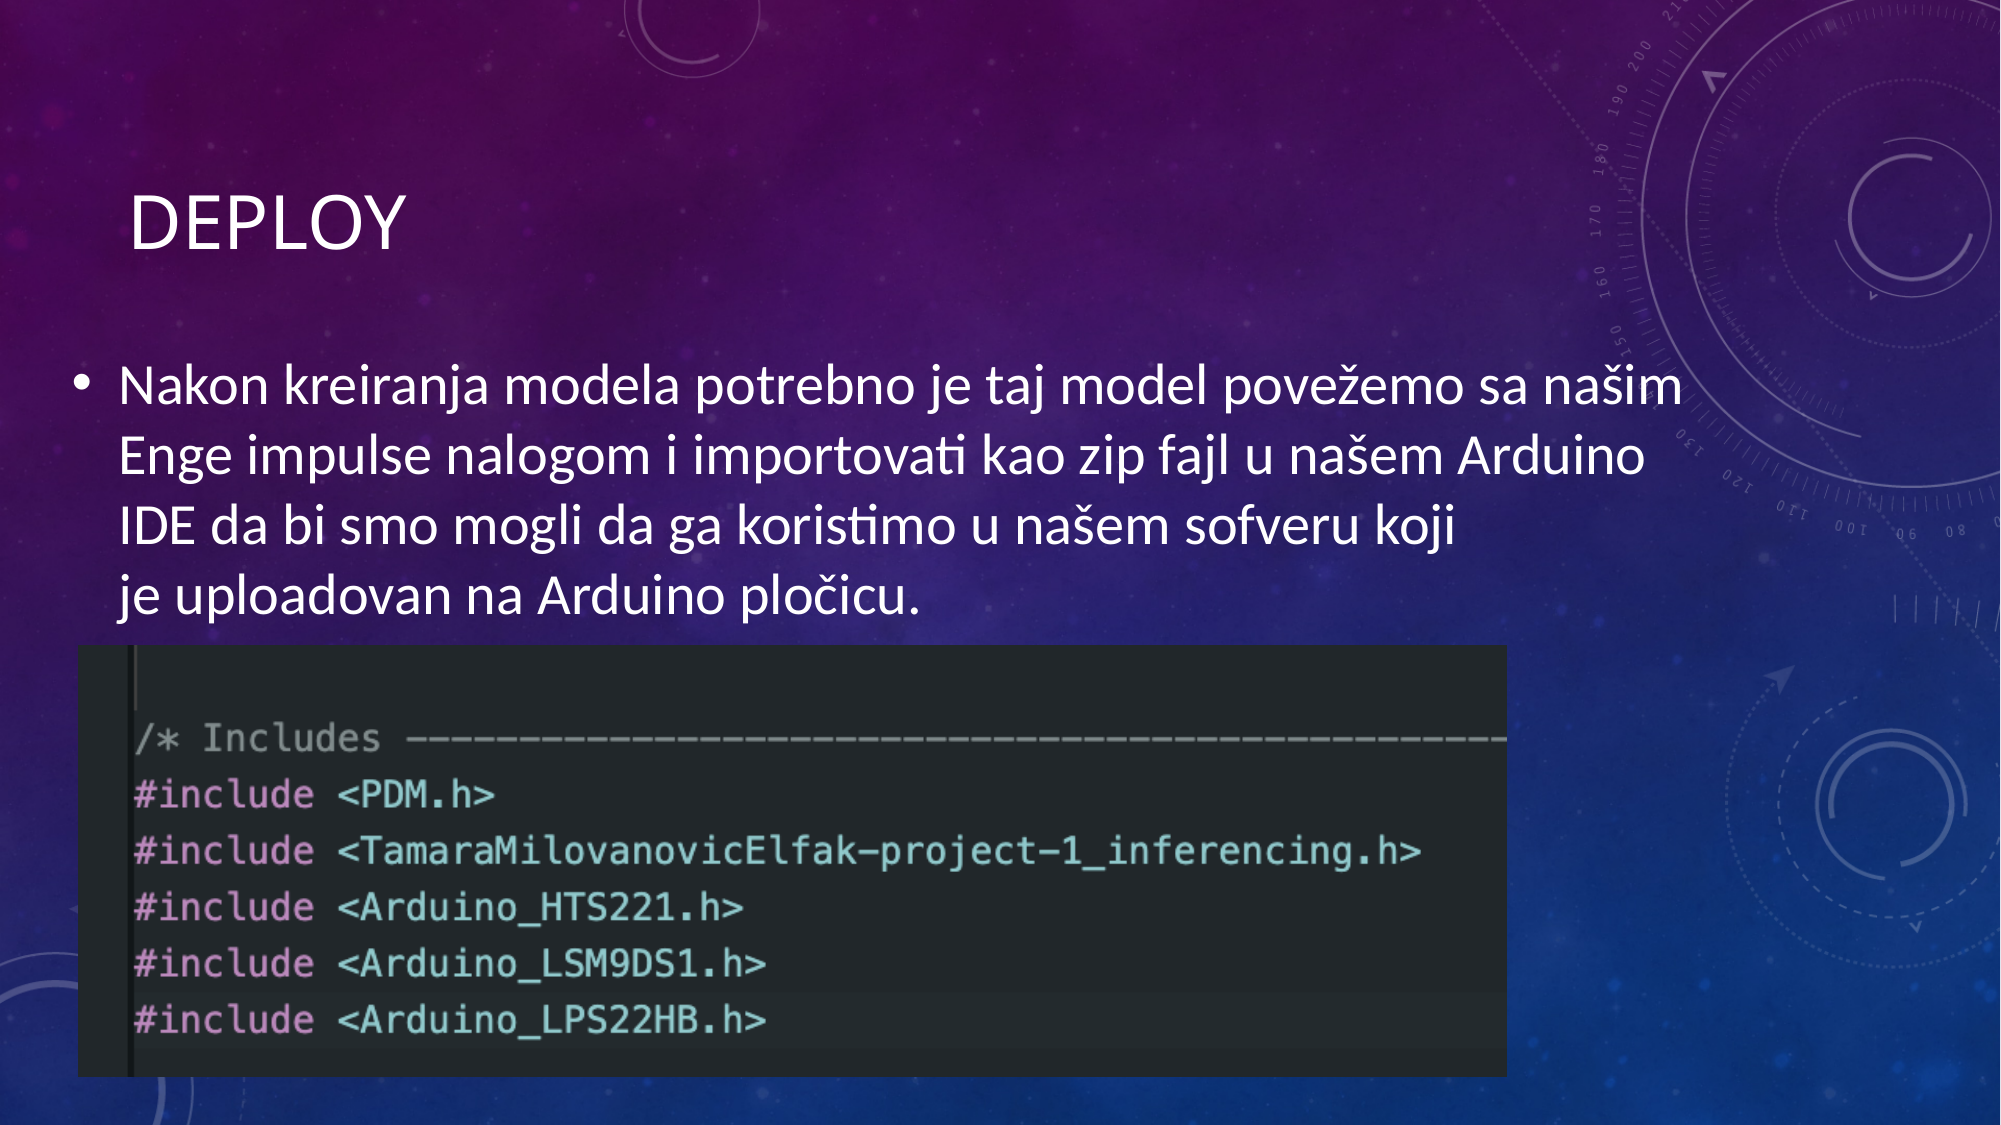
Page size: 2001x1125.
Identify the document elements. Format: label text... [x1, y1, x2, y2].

picture [0, 0, 2001, 1125]
list Nakon kreiranja modela potrebno je taj model povežemo sa našim Enge impulse nalogom i importovati kao zip fajl u našem Arduino IDE da bi smo mogli da ga koristimo u našem sofveru koji je uploadovan na Arduino pločicu. [56, 219, 1719, 819]
title Deploy [112, 99, 1775, 339]
